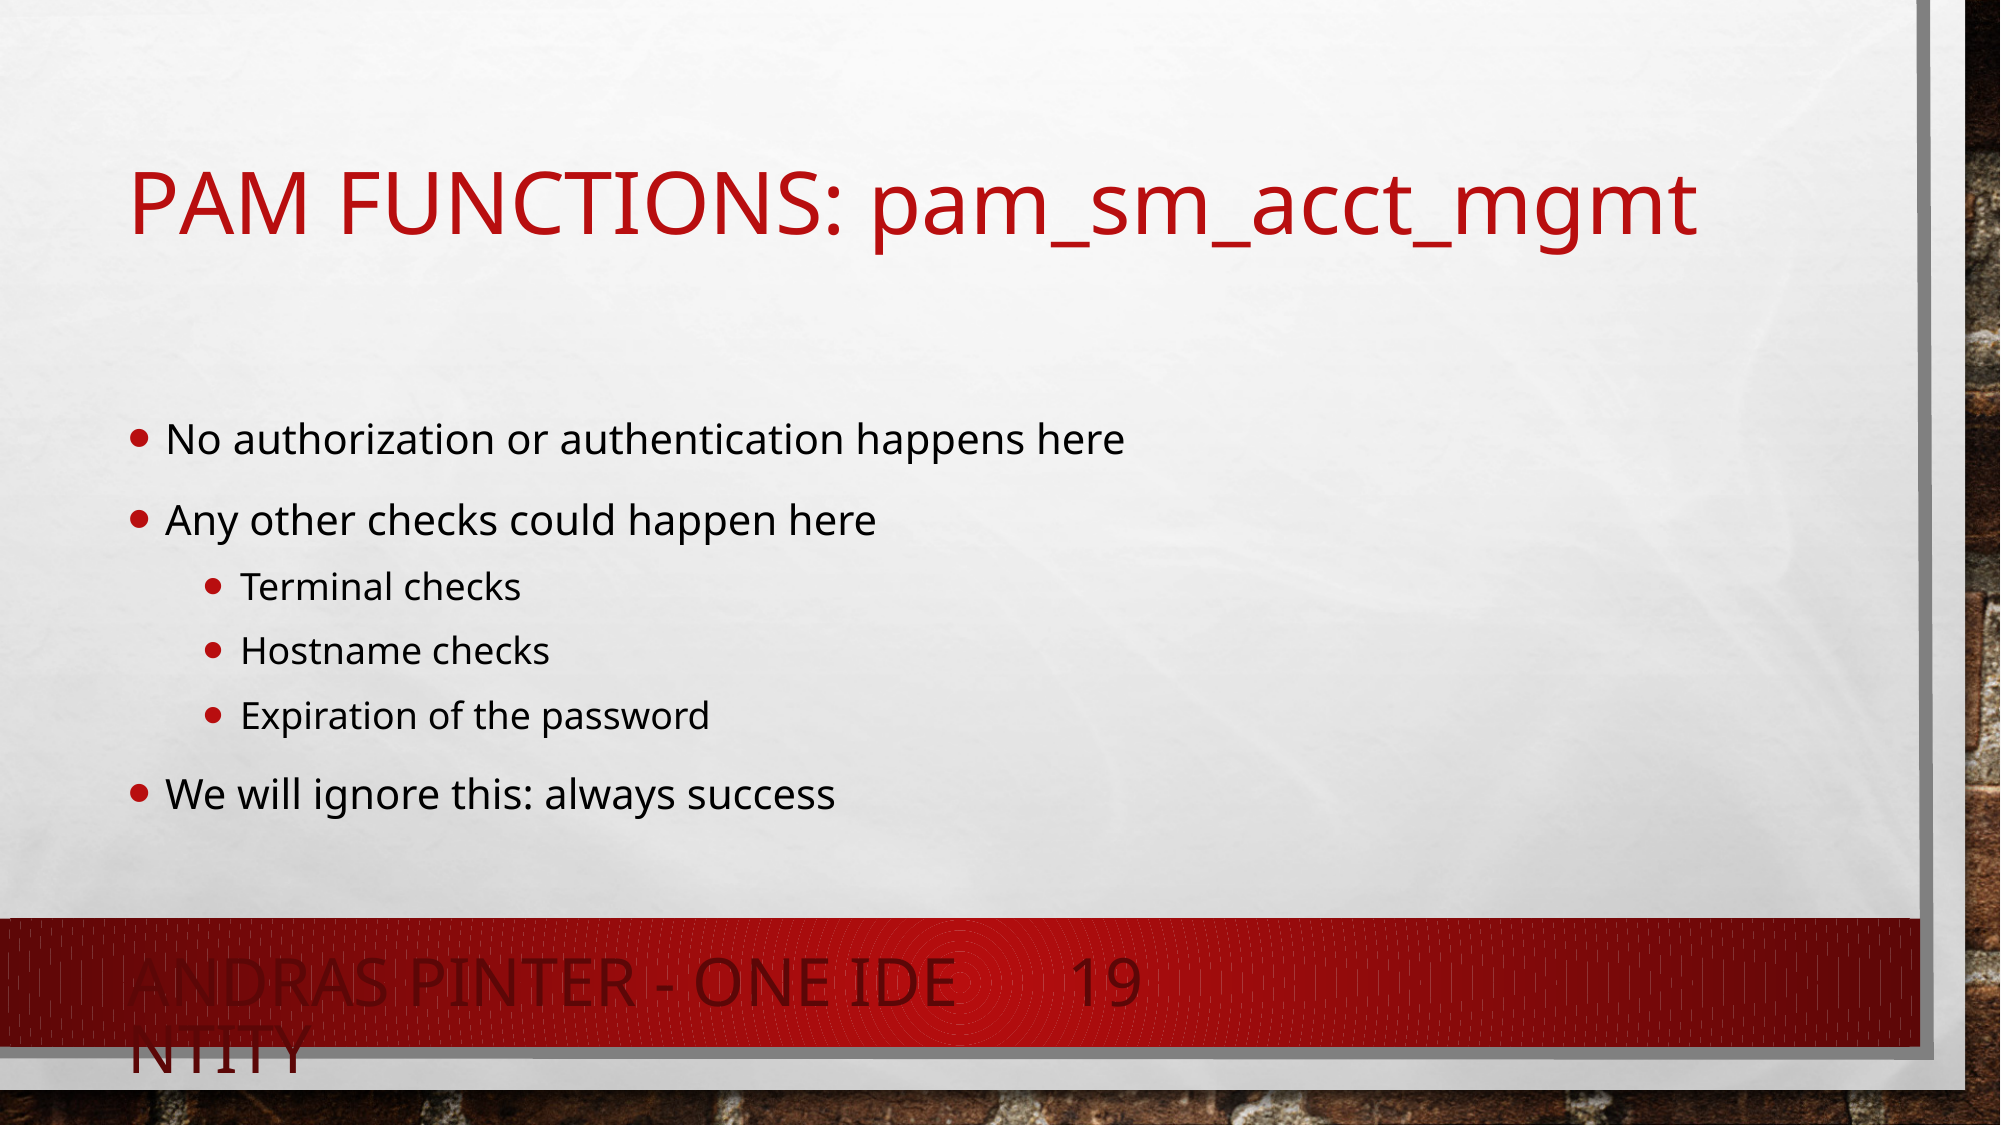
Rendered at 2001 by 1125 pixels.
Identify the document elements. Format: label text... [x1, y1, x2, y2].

title Pam functions: pam_sm_acct_mgmt [112, 112, 1818, 302]
list No authorization or authentication happens here Any other checks could happen here Terminal checks Hostname checks Expiration of the password We will ignore this: always success [112, 338, 1818, 882]
footer Andras Pinter - One Identity [112, 944, 1015, 1027]
slide_number 19 [1031, 944, 1181, 1027]
picture [0, 0, 2000, 1125]
